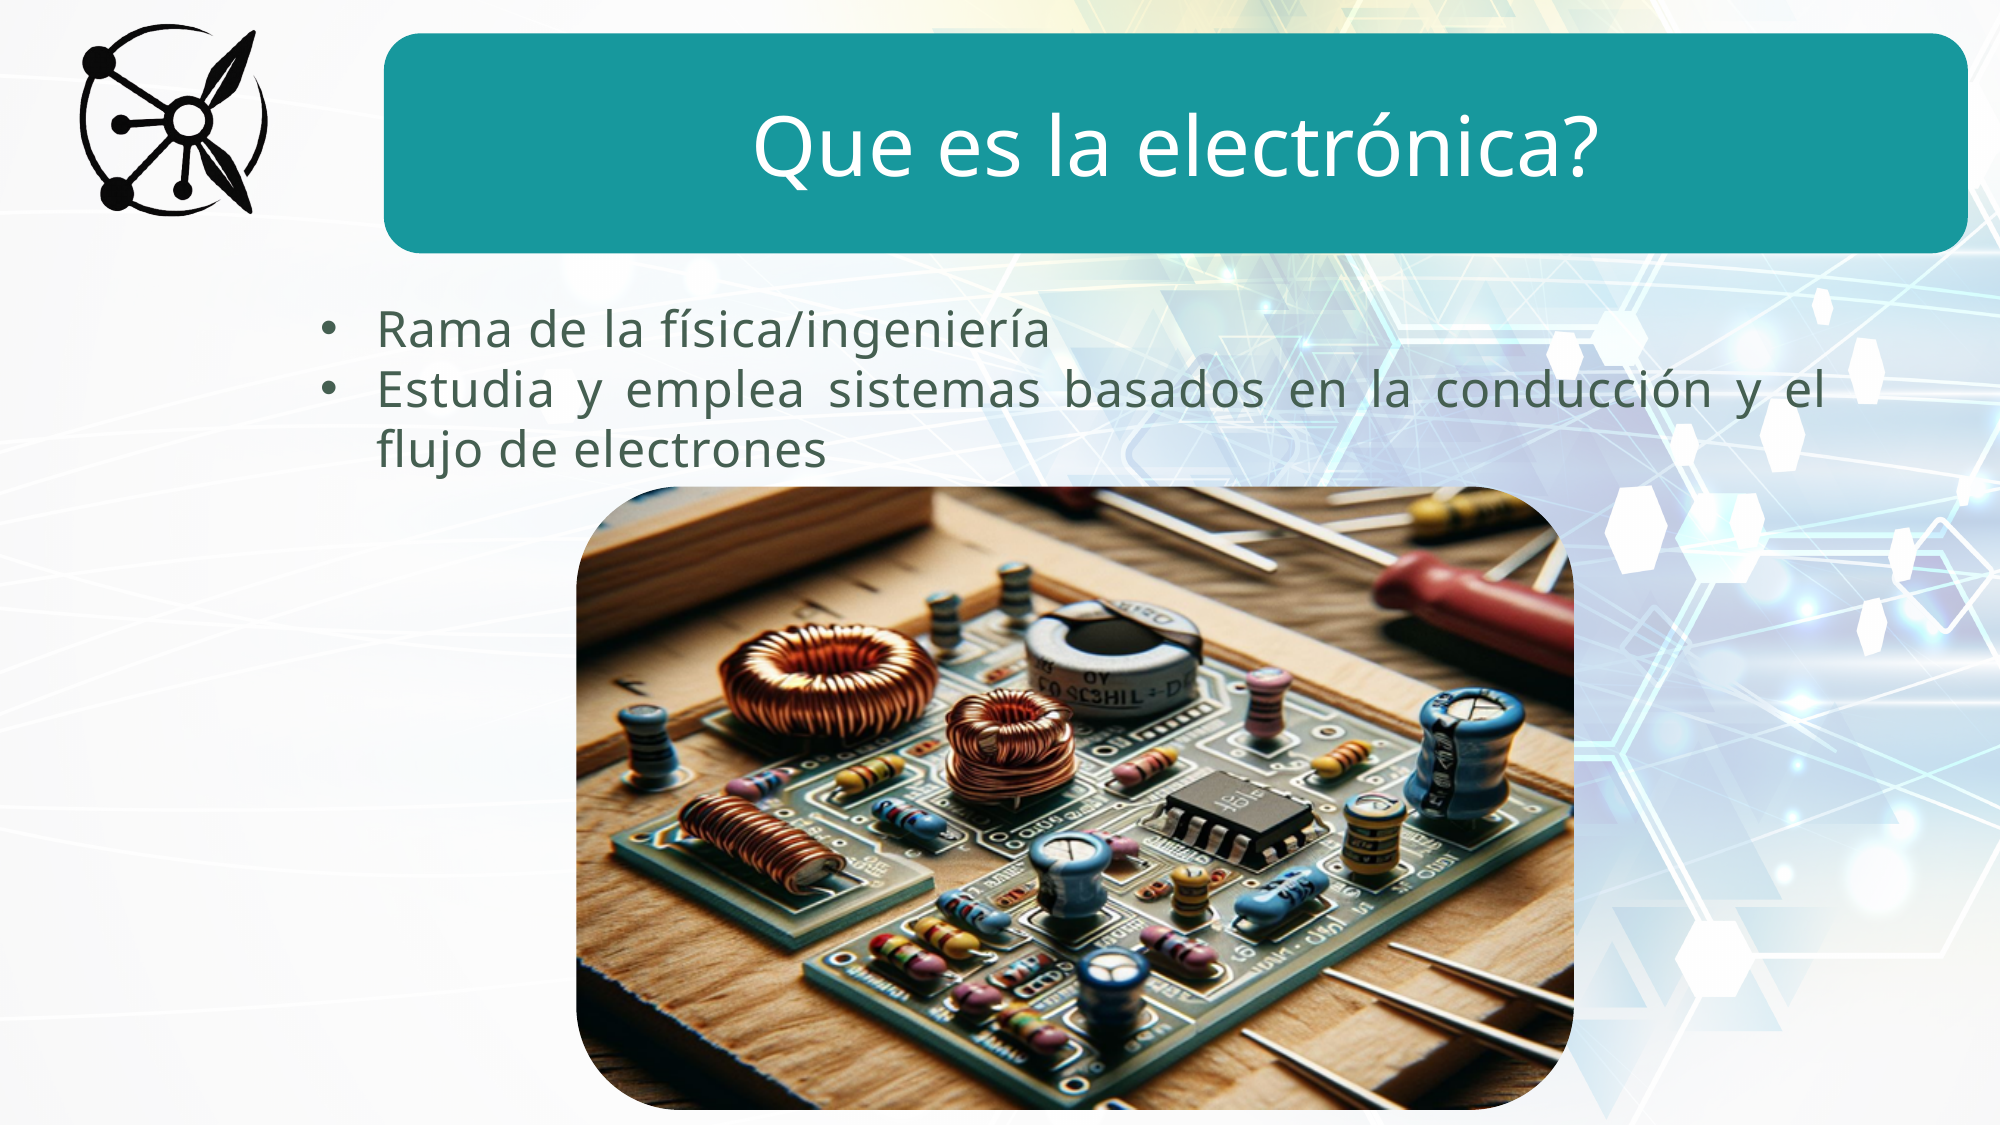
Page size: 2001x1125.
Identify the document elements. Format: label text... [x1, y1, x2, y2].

picture [54, 11, 289, 232]
text_box Que es la electrónica? [382, 32, 1969, 255]
text_box [575, 485, 1575, 1111]
text_box Rama de la física/ingeniería Estudia y emplea sistemas basados en la conducción y el flujo de electrones [305, 289, 1845, 485]
